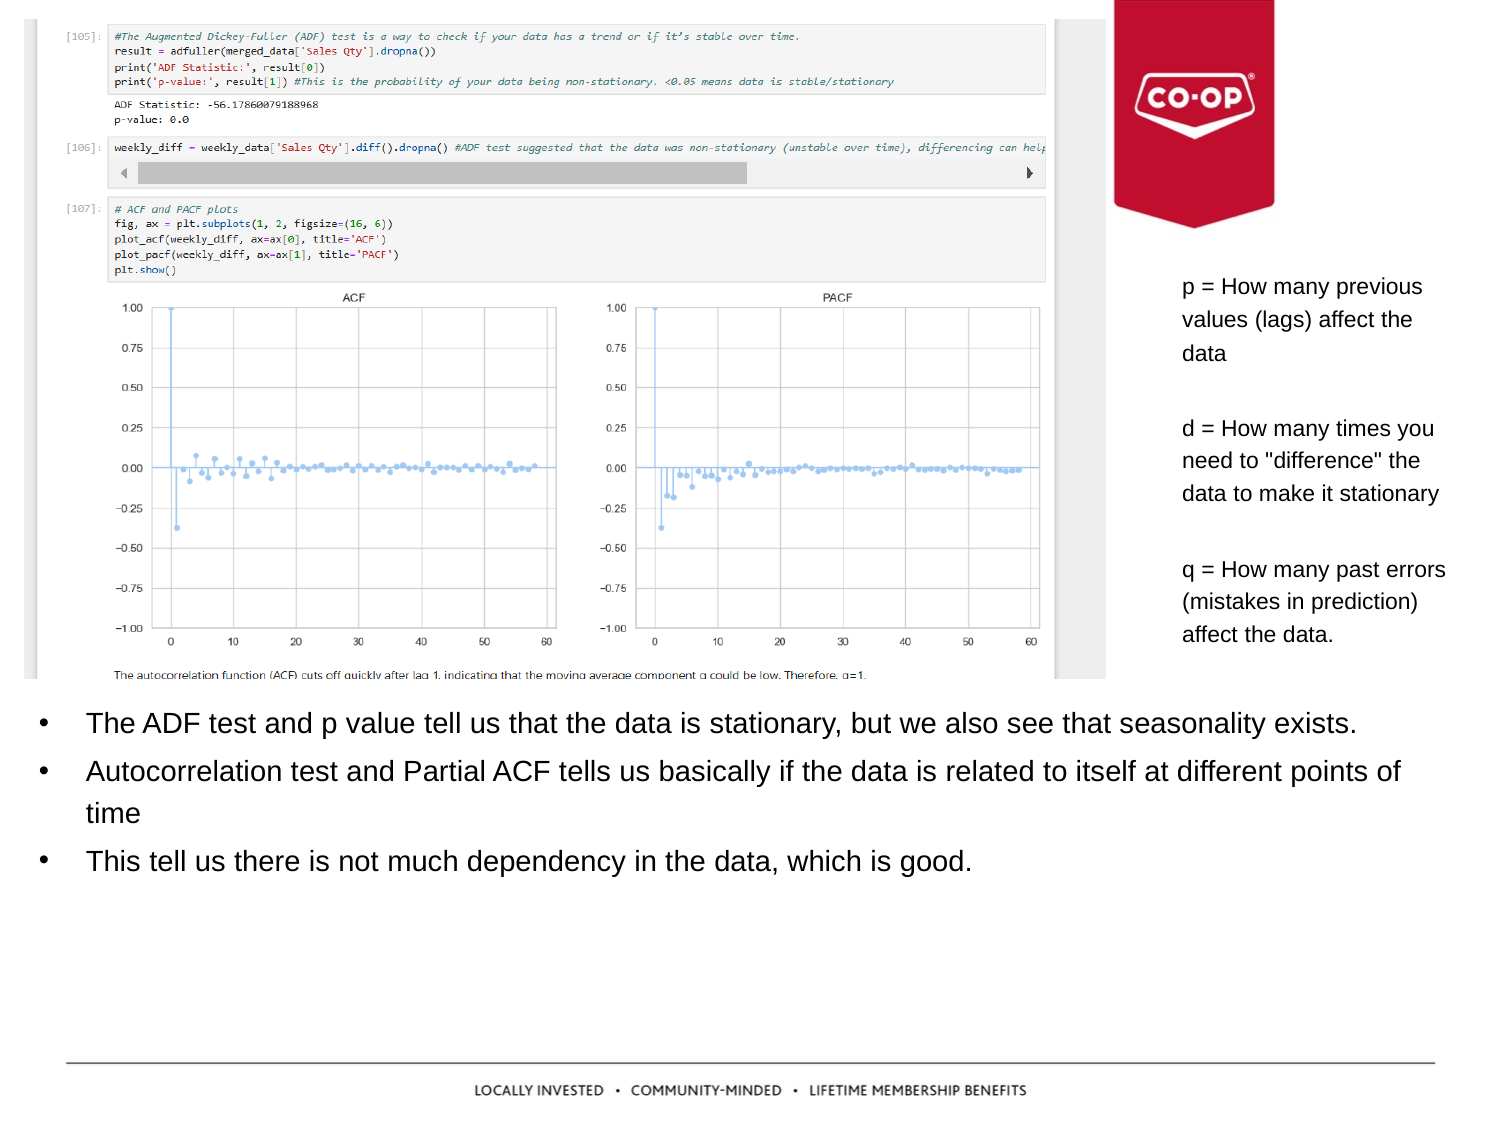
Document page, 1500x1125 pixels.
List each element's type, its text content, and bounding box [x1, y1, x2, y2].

list The ADF test and p value tell us that the data is stationary, but we also see that seasonality exists. Autocorrelation test and Partial ACF tells us basically if the data is related to itself at different points of time This tell us there is not much dependency in the data, which is good. [24, 690, 1425, 1007]
text_box p = How many previous values (lags) affect the data d = How many times you need to "difference" the data to make it stationary q = How many past errors (mistakes in prediction) affect the data. [1167, 259, 1465, 596]
picture [0, 0, 1500, 1125]
